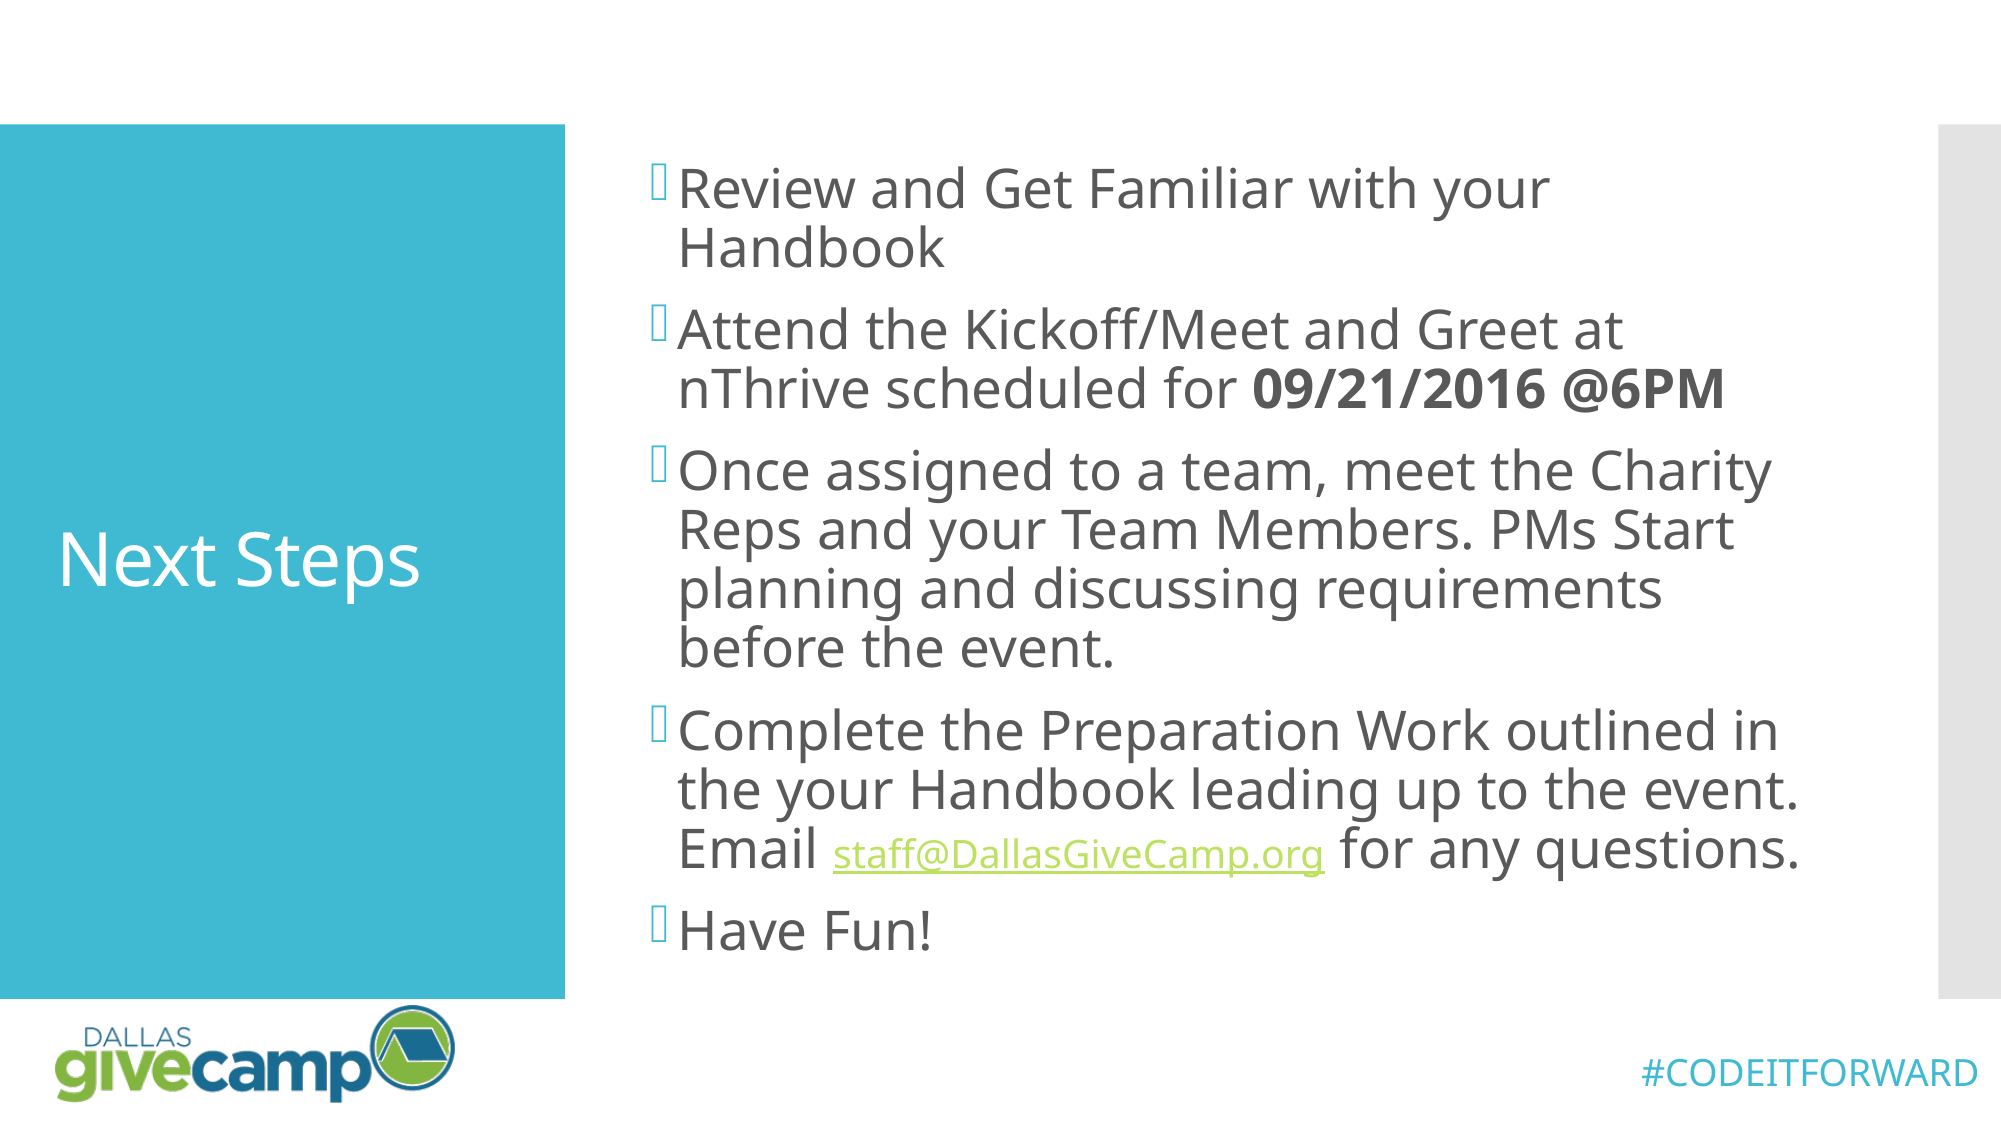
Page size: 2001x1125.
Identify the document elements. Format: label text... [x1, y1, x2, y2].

picture [54, 1004, 457, 1103]
title Next Steps [41, 184, 525, 940]
list Review and Get Familiar with your Handbook Attend the Kickoff/Meet and Greet at nThrive scheduled for 09/21/2016 @6PM Once assigned to a team, meet the Charity Reps and your Team Members. PMs Start planning and discussing requirements before the event. Complete the Preparation Work outlined in the your Handbook leading up to the event. Email staff@DallasGiveCamp.org for any questions. Have Fun! [634, 141, 1835, 982]
